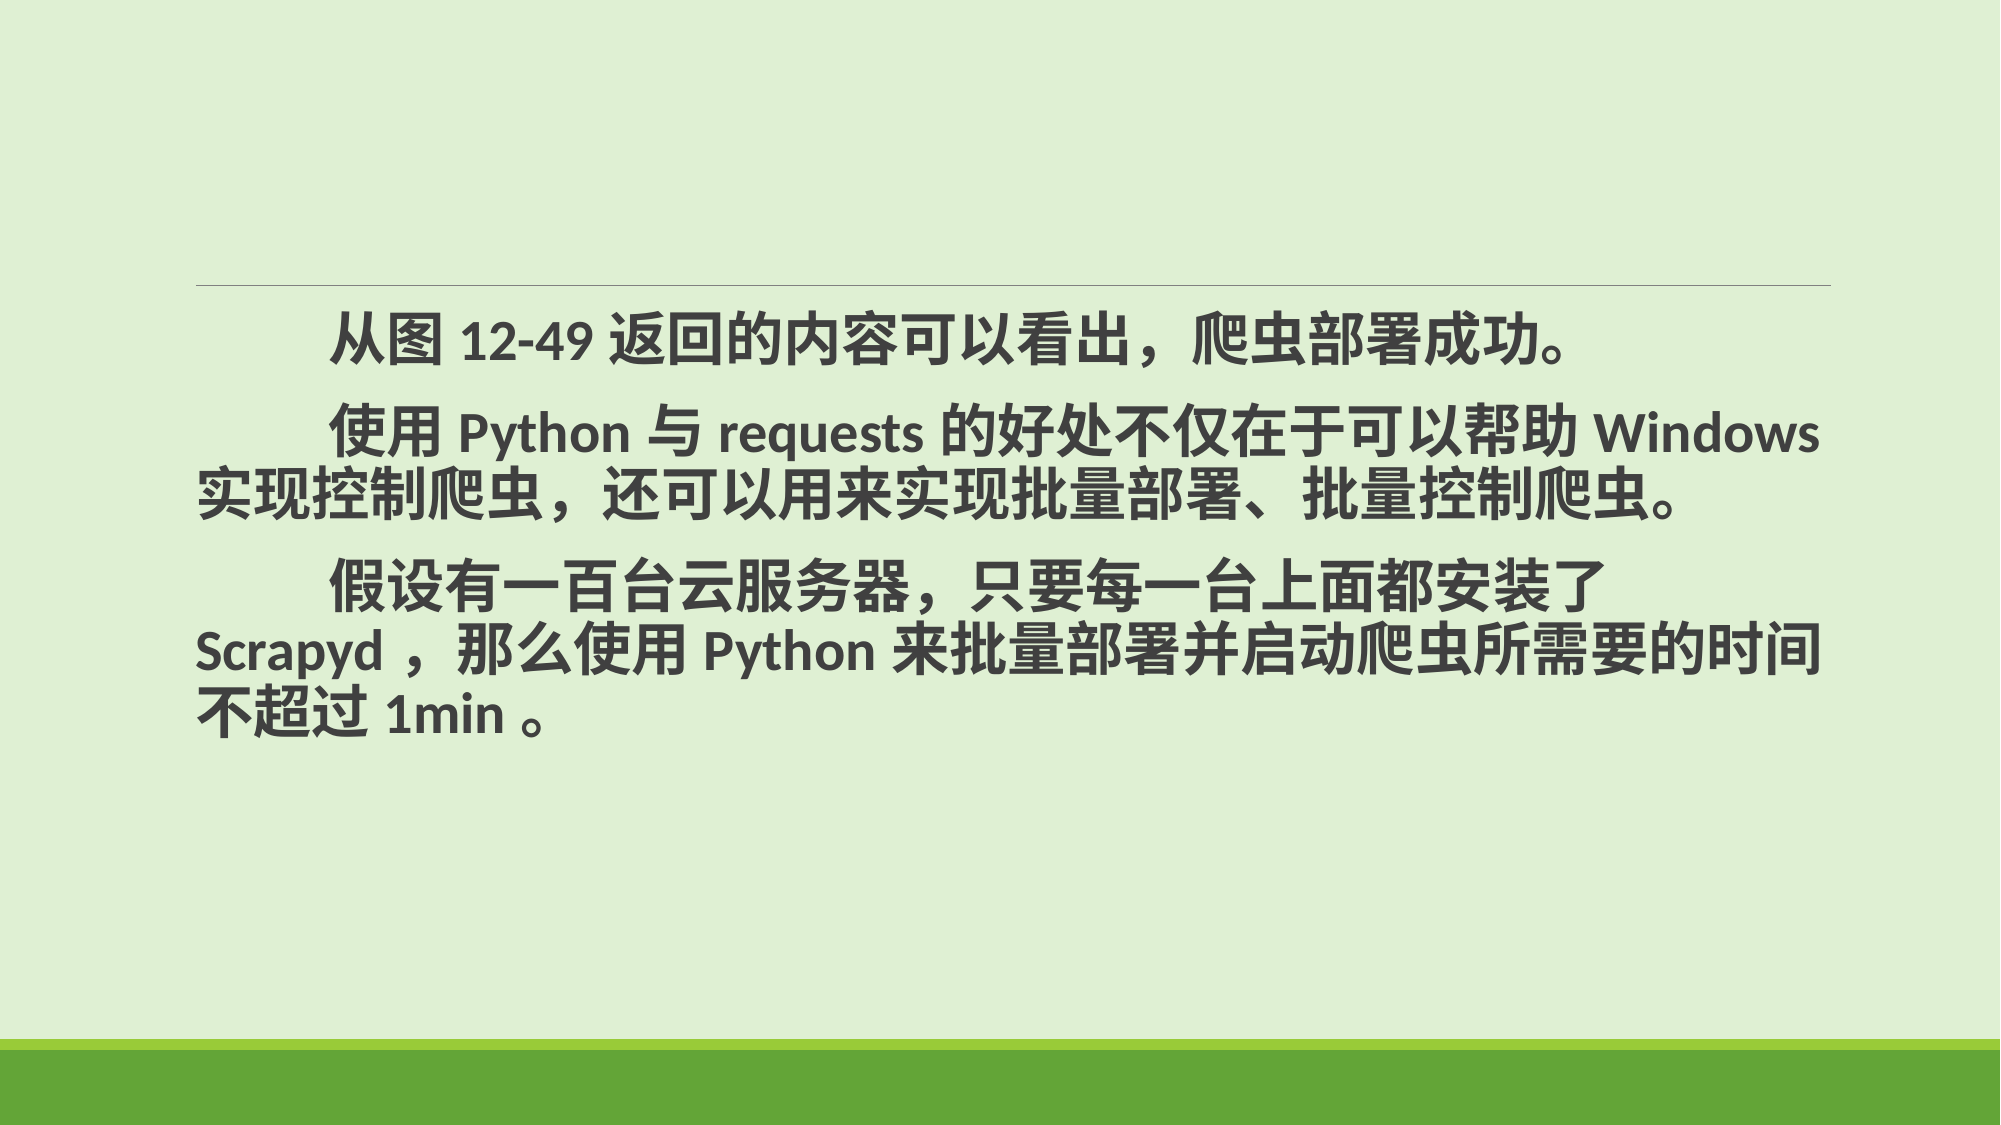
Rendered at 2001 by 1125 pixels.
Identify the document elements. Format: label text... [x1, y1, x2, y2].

list 从图12-49返回的内容可以看出，爬虫部署成功。 使用Python与requests的好处不仅在于可以帮助Windows实现控制爬虫，还可以用来实现批量部署、批量控制爬虫。 假设有一百台云服务器，只要每一台上面都安装了Scrapyd，那么使用Python来批量部署并启动爬虫所需要的时间不超过1min。 [180, 302, 1850, 963]
